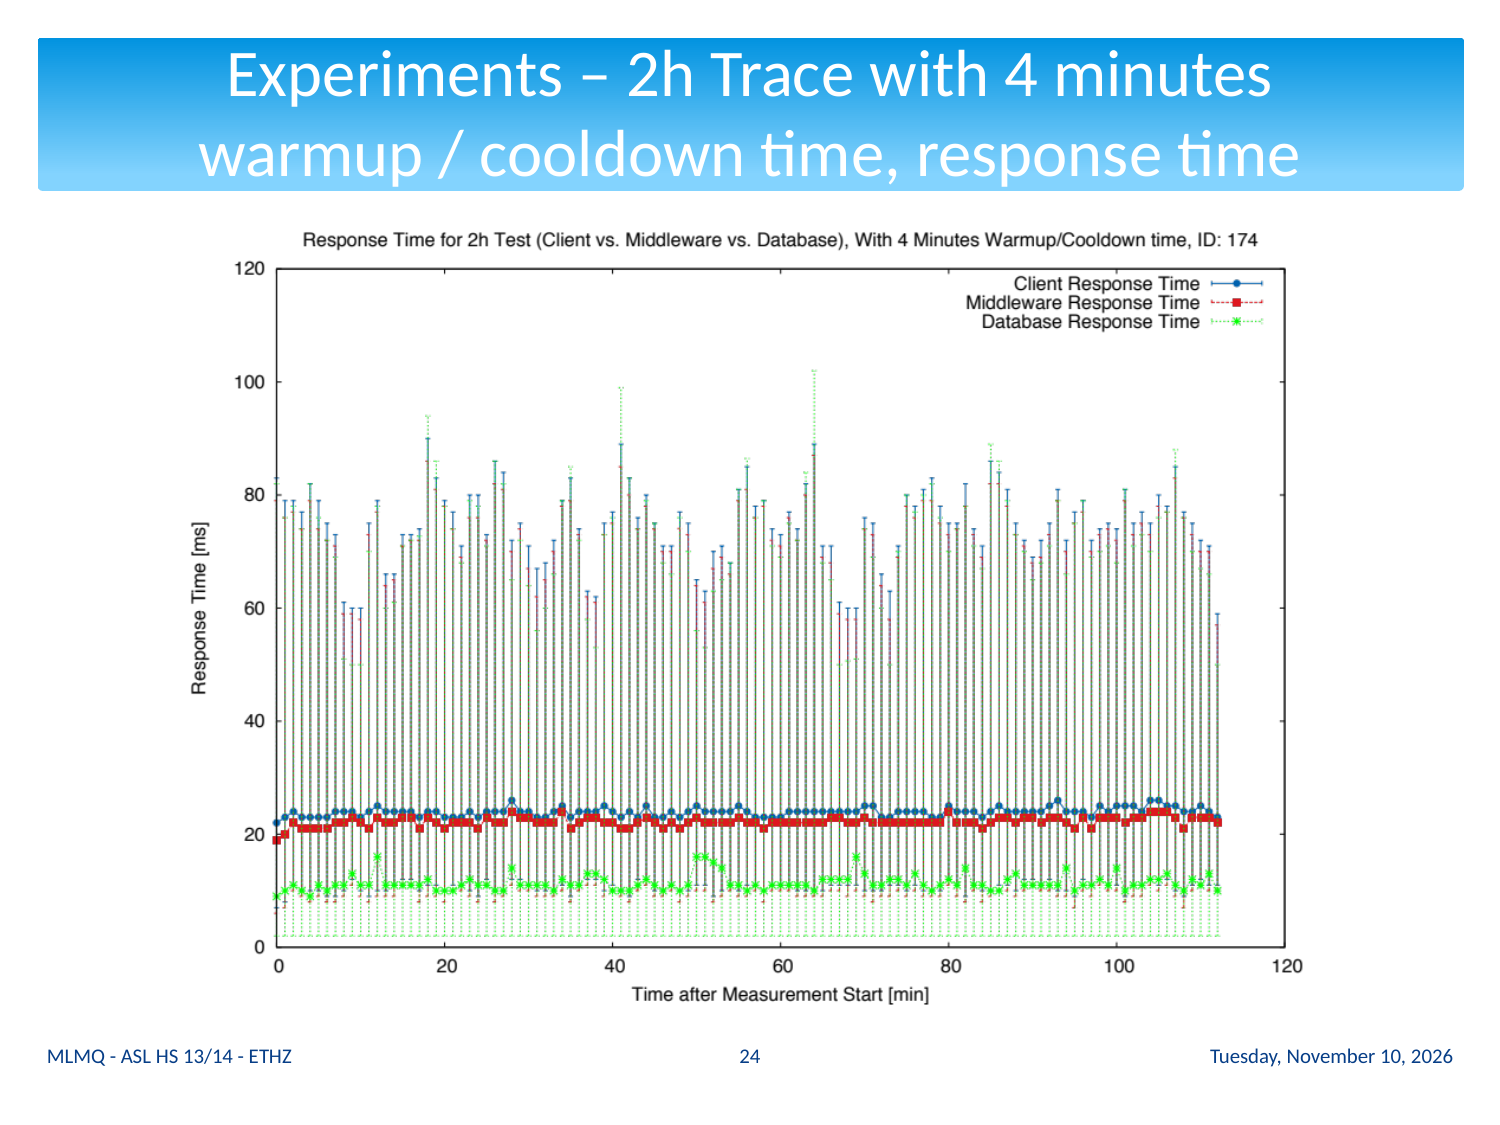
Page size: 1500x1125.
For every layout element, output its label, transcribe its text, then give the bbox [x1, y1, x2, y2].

title Experiments – 2h Trace with 4 minutes warmup / cooldown time, response time [75, 6, 1425, 213]
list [142, 212, 1359, 1006]
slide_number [847, 1025, 1469, 1086]
footer MLMQ - ASL HS 13/14 - ETHZ [31, 1025, 653, 1086]
slide_number 24 [654, 1025, 846, 1086]
